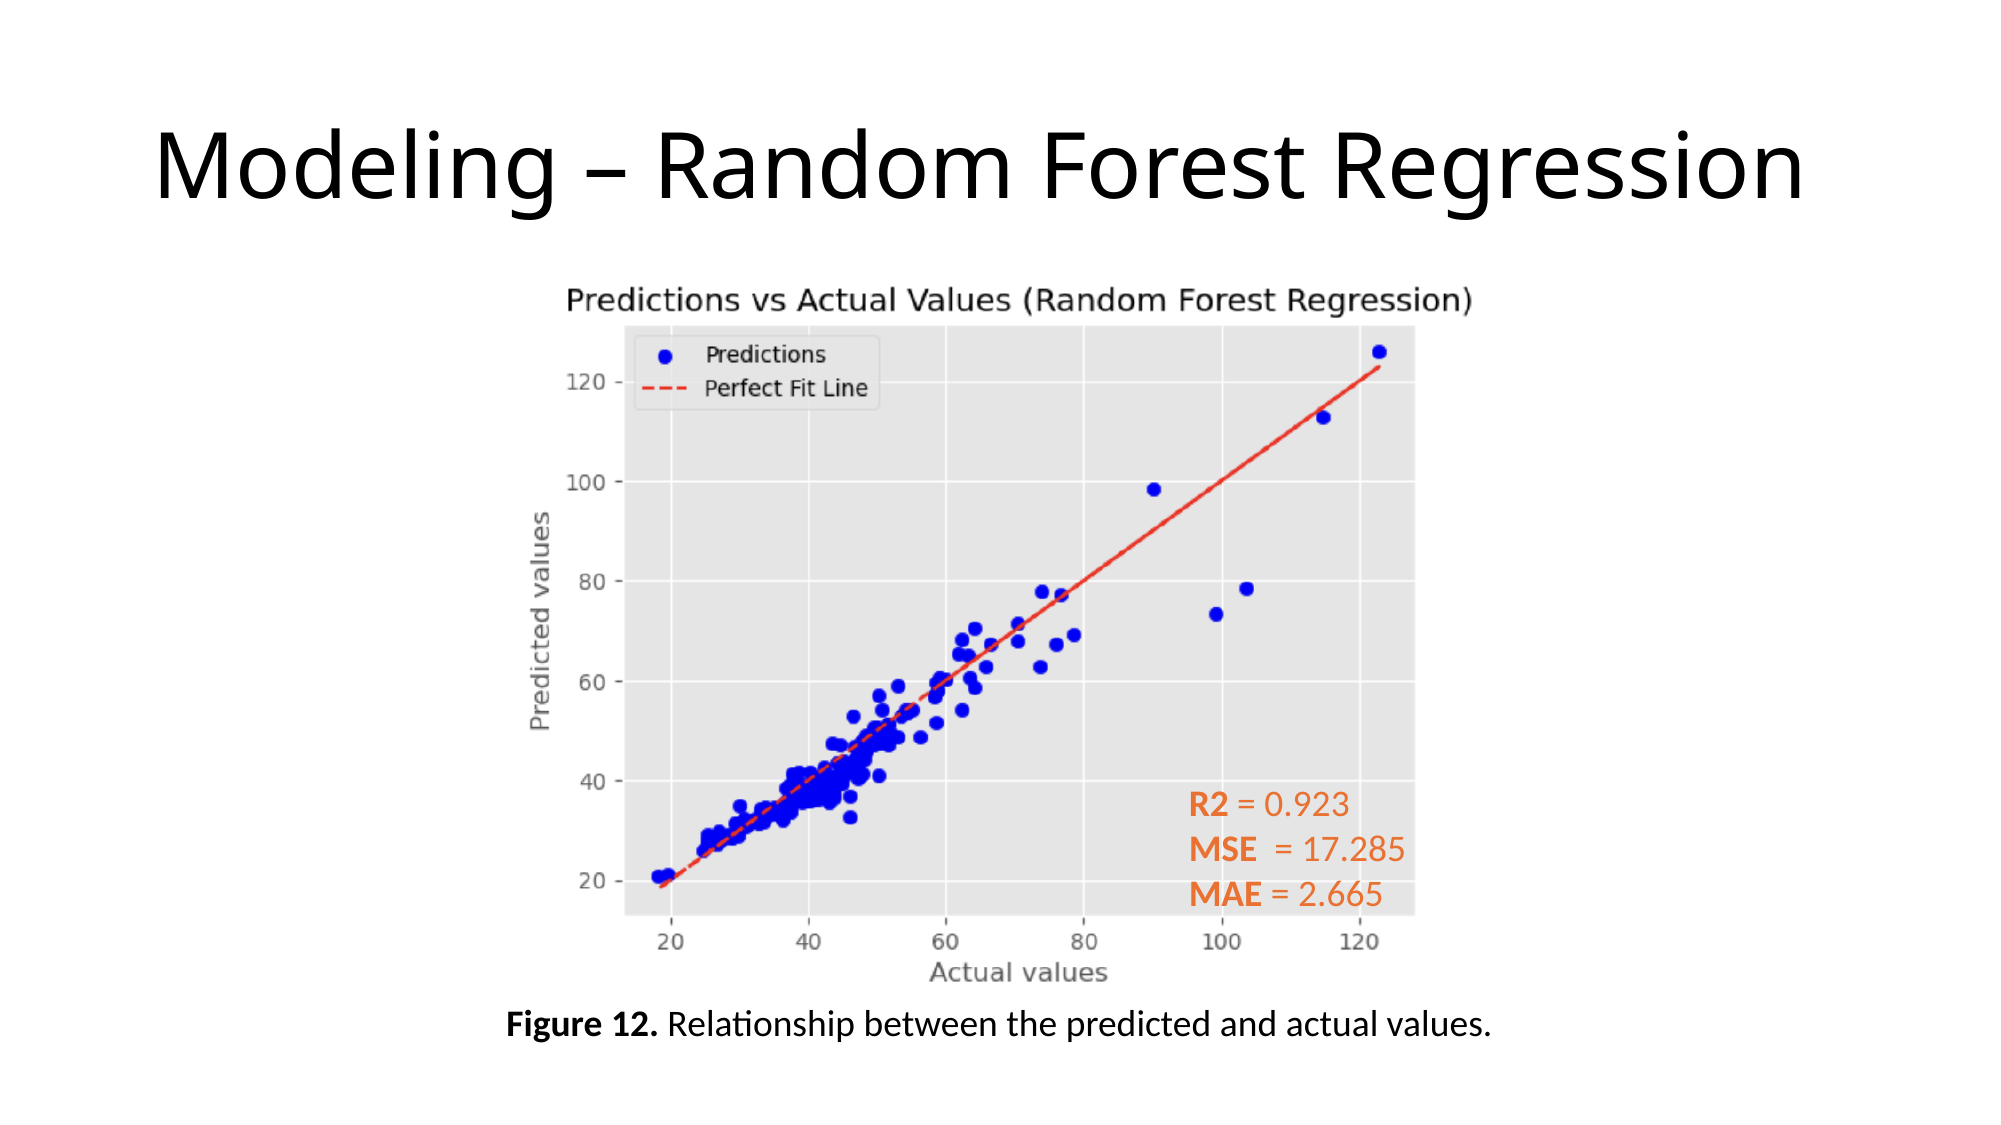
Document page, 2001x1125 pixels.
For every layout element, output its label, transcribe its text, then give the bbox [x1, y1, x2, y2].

title Modeling – Random Forest Regression [137, 59, 1863, 278]
text_box Figure 12. Relationship between the predicted and actual values. [488, 991, 1512, 1051]
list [516, 276, 1484, 992]
